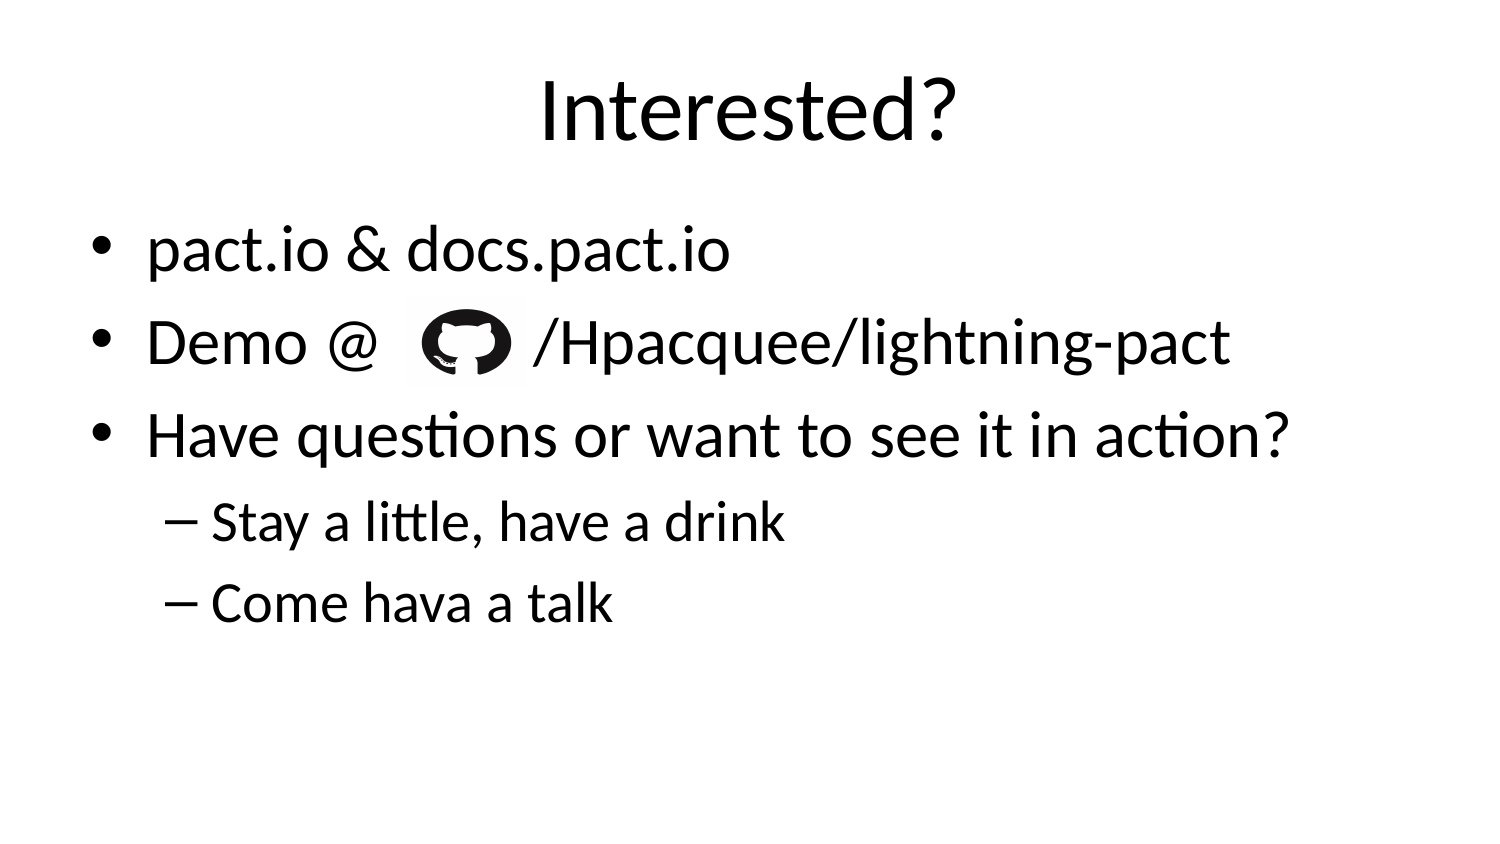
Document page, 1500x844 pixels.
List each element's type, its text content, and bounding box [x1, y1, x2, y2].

picture [407, 297, 527, 387]
list pact.io & docs.pact.io Demo @ /Hpacquee/lightning-pact Have questions or want to see it in action? Stay a little, have a drink Come hava a talk [75, 196, 1425, 754]
title Interested? [75, 33, 1425, 175]
